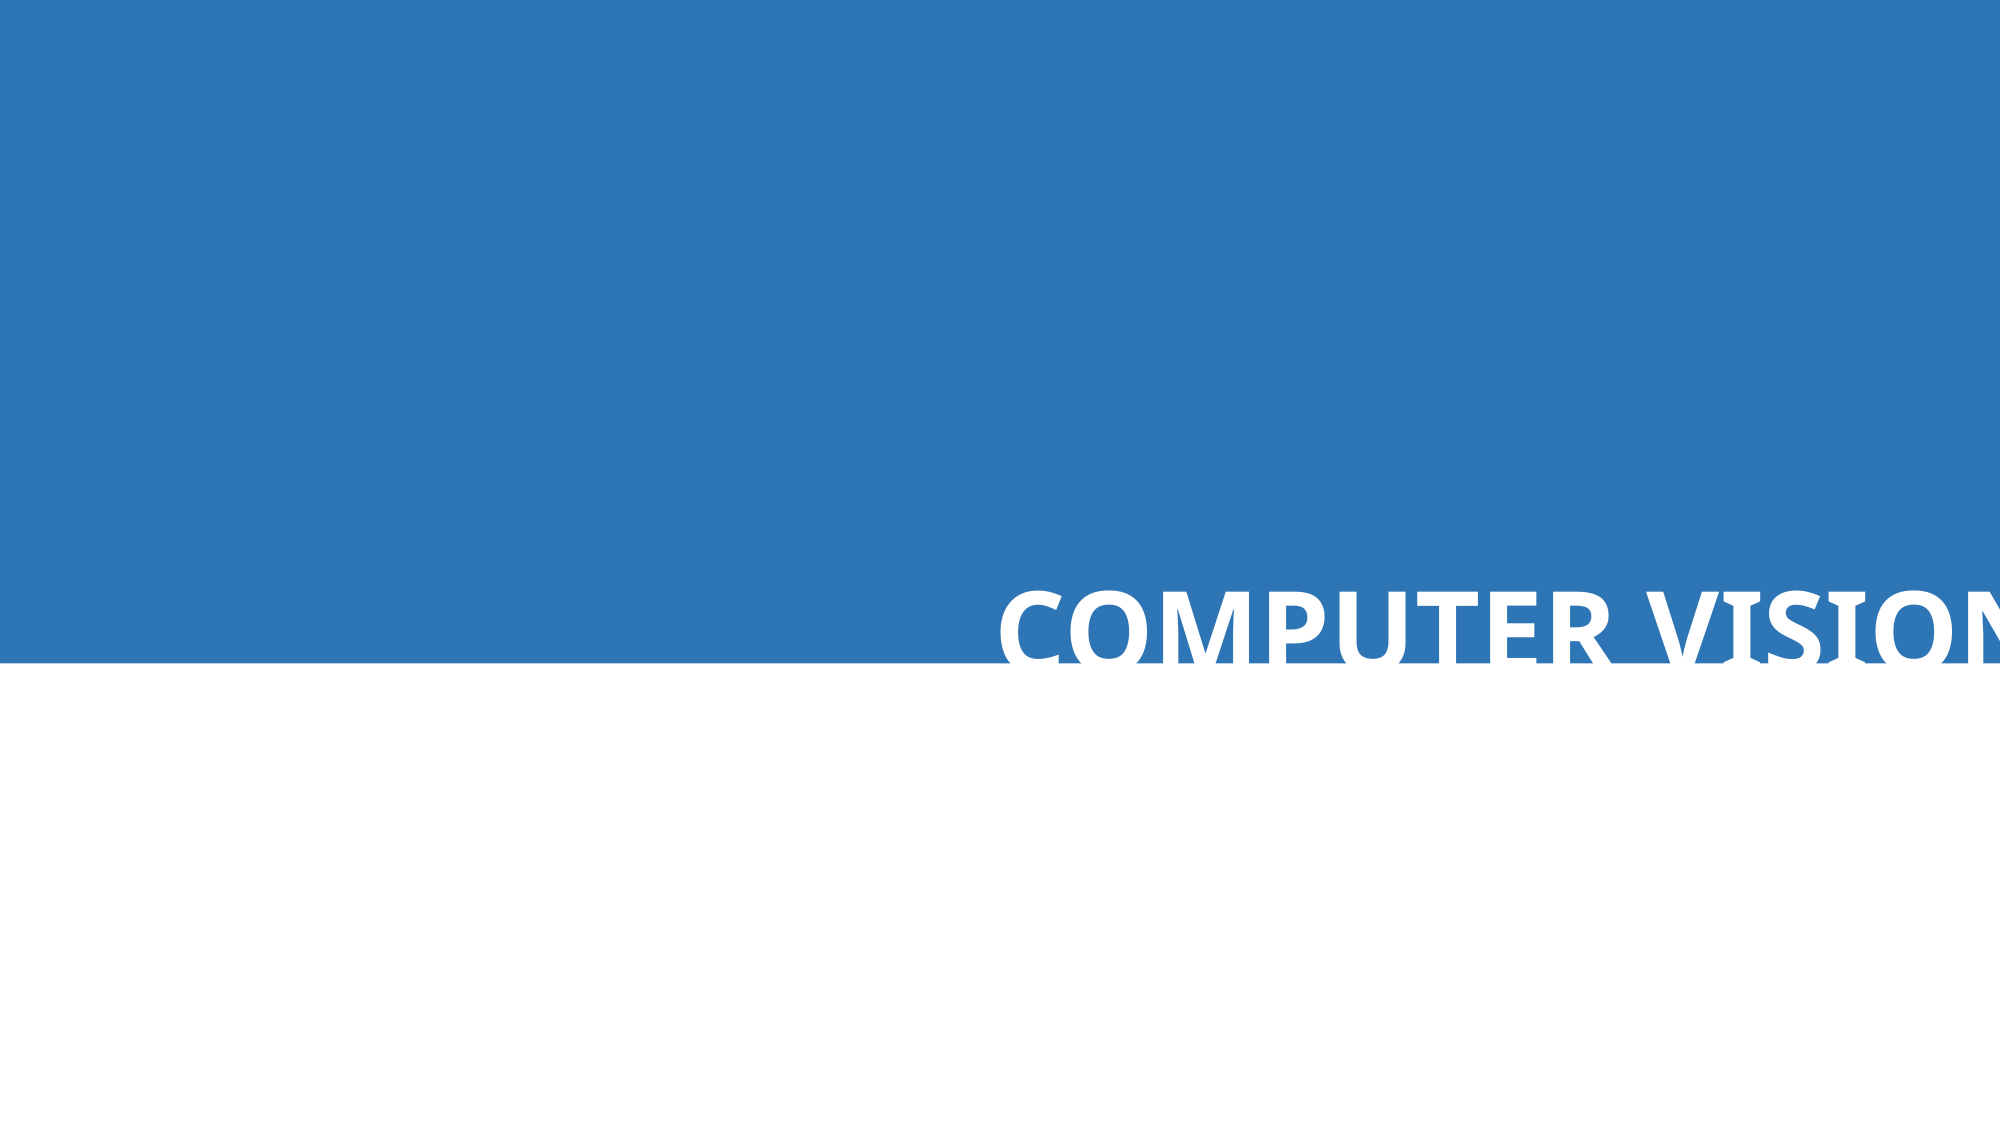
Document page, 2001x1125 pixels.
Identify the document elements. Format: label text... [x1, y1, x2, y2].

text_box [0, 0, 2000, 664]
text_box COMPUTER VISION II [979, 552, 2000, 702]
